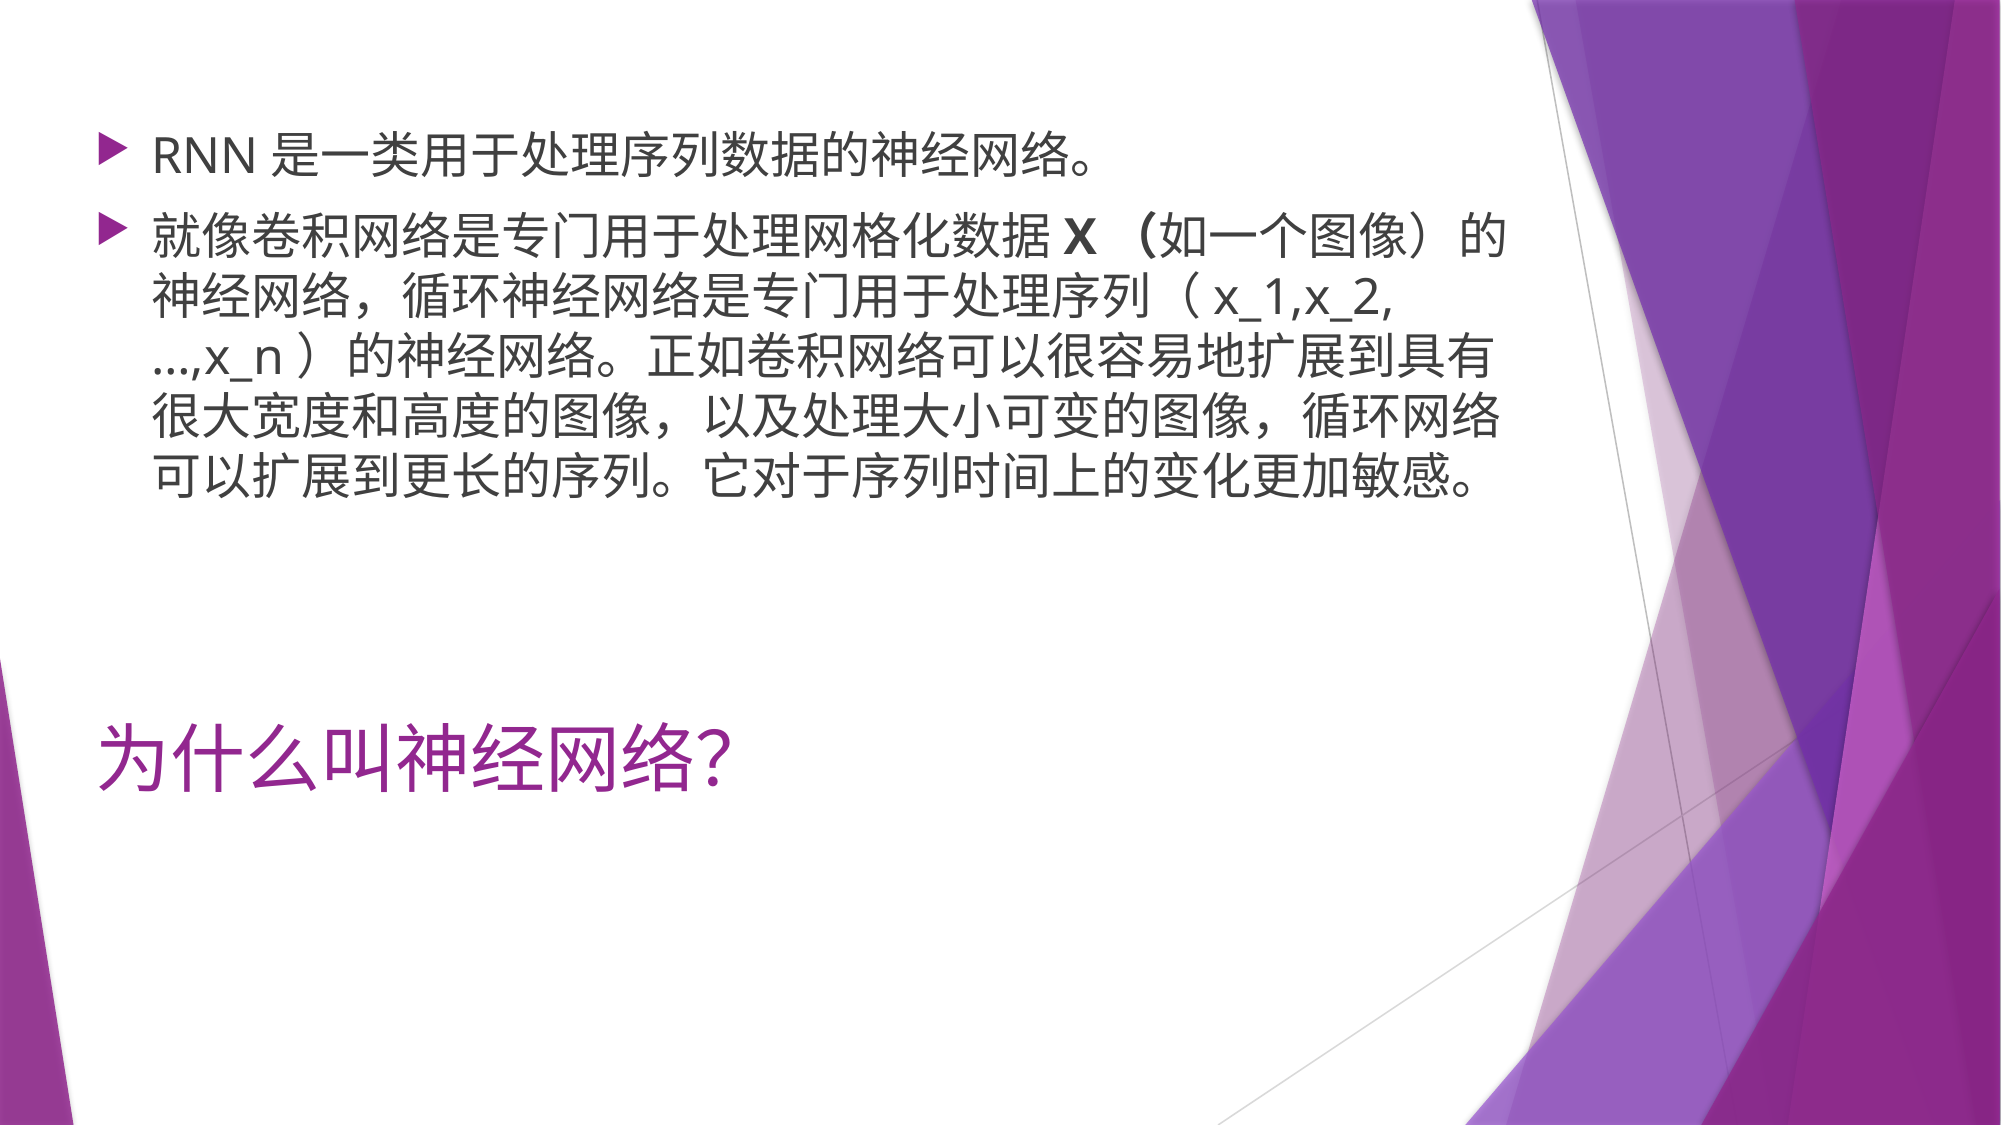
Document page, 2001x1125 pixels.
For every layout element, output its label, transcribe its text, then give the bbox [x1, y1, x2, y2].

text_box RNN是一类用于处理序列数据的神经网络。 就像卷积网络是专门用于处理网格化数据X（如一个图像）的神经网络，循环神经网络是专门用于处理序列（x_1,x_2,…,x_n）的神经网络。正如卷积网络可以很容易地扩展到具有很大宽度和高度的图像，以及处理大小可变的图像，循环网络可以扩展到更长的序列。它对于序列时间上的变化更加敏感。 [80, 116, 1541, 575]
title 为什么叫神经网络？ [80, 704, 1491, 921]
